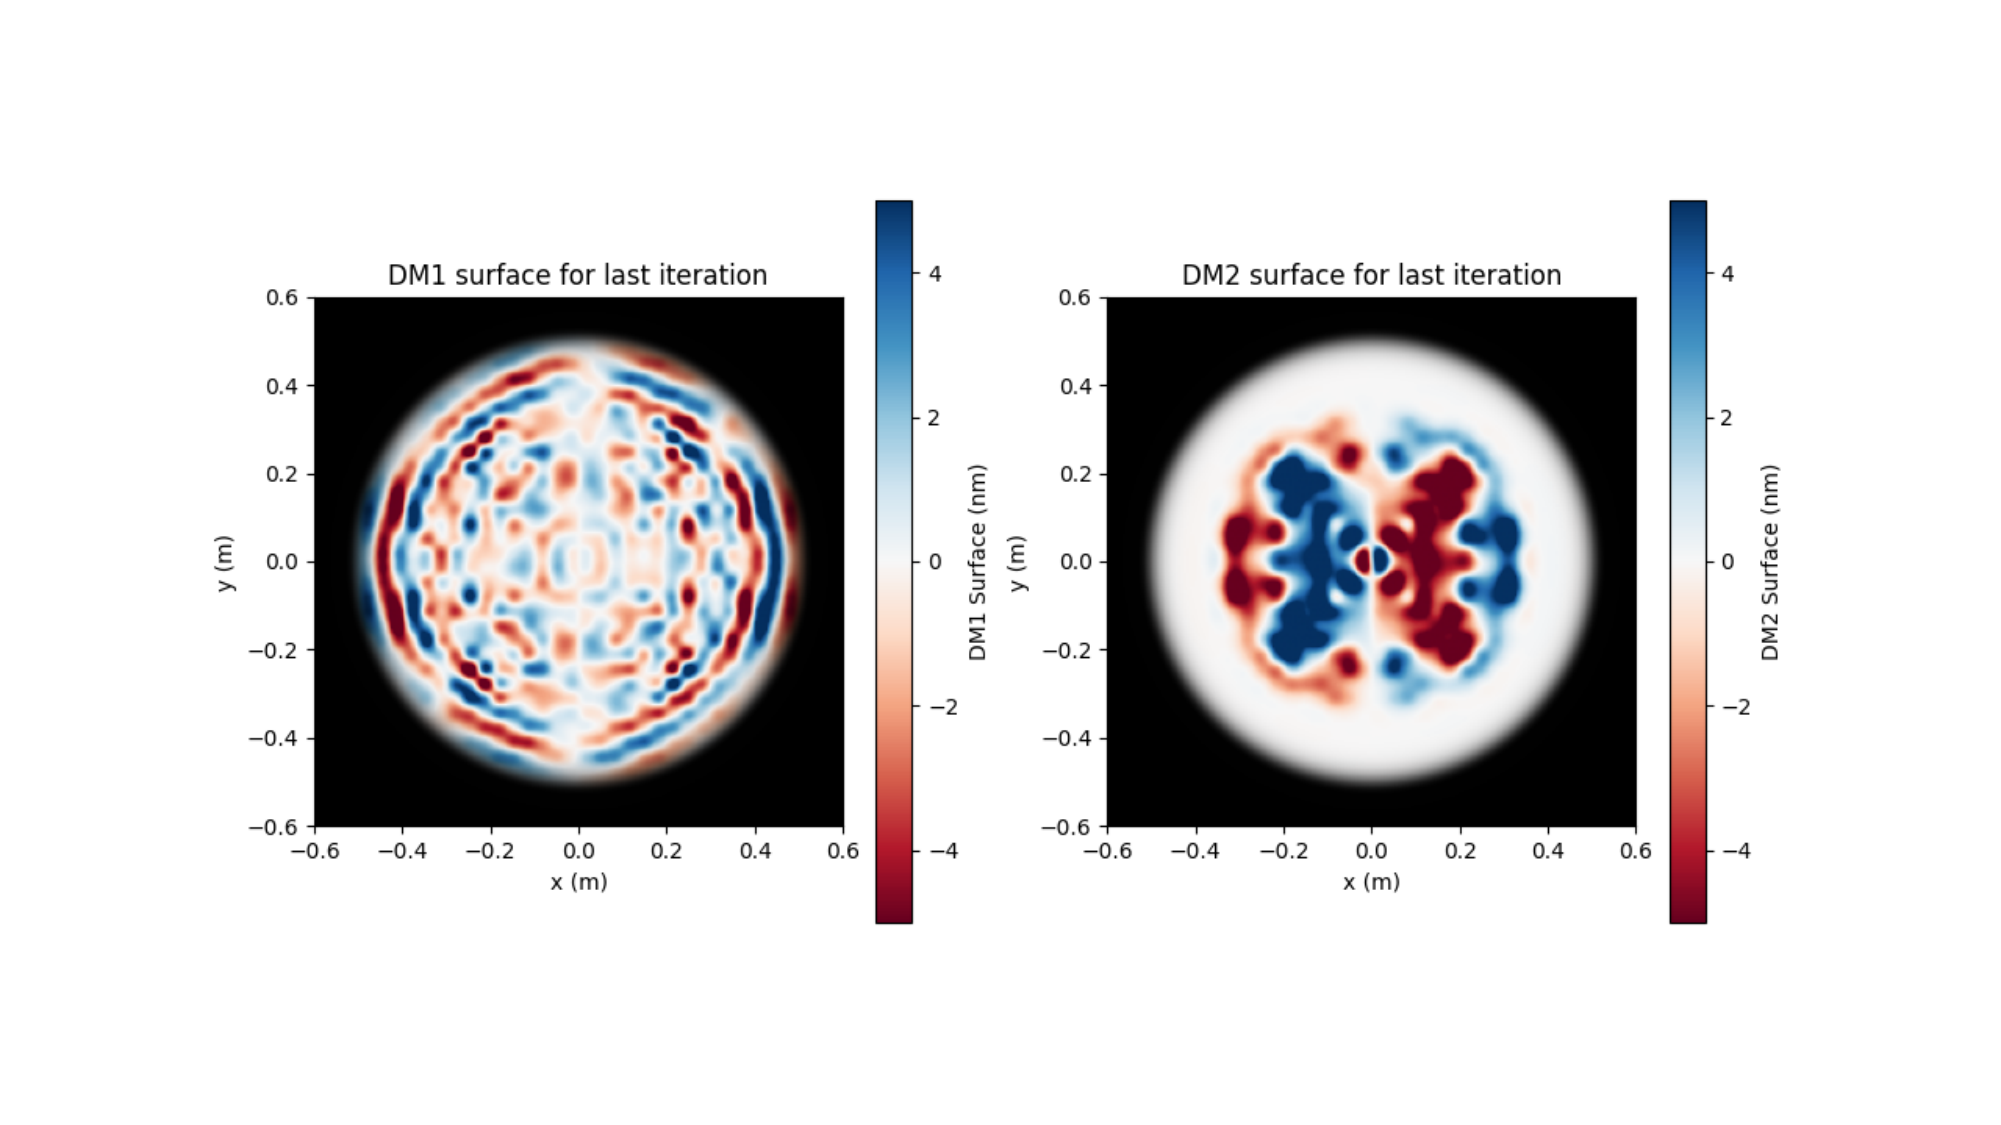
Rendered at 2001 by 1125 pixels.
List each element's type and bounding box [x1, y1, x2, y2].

picture [207, 188, 1792, 936]
